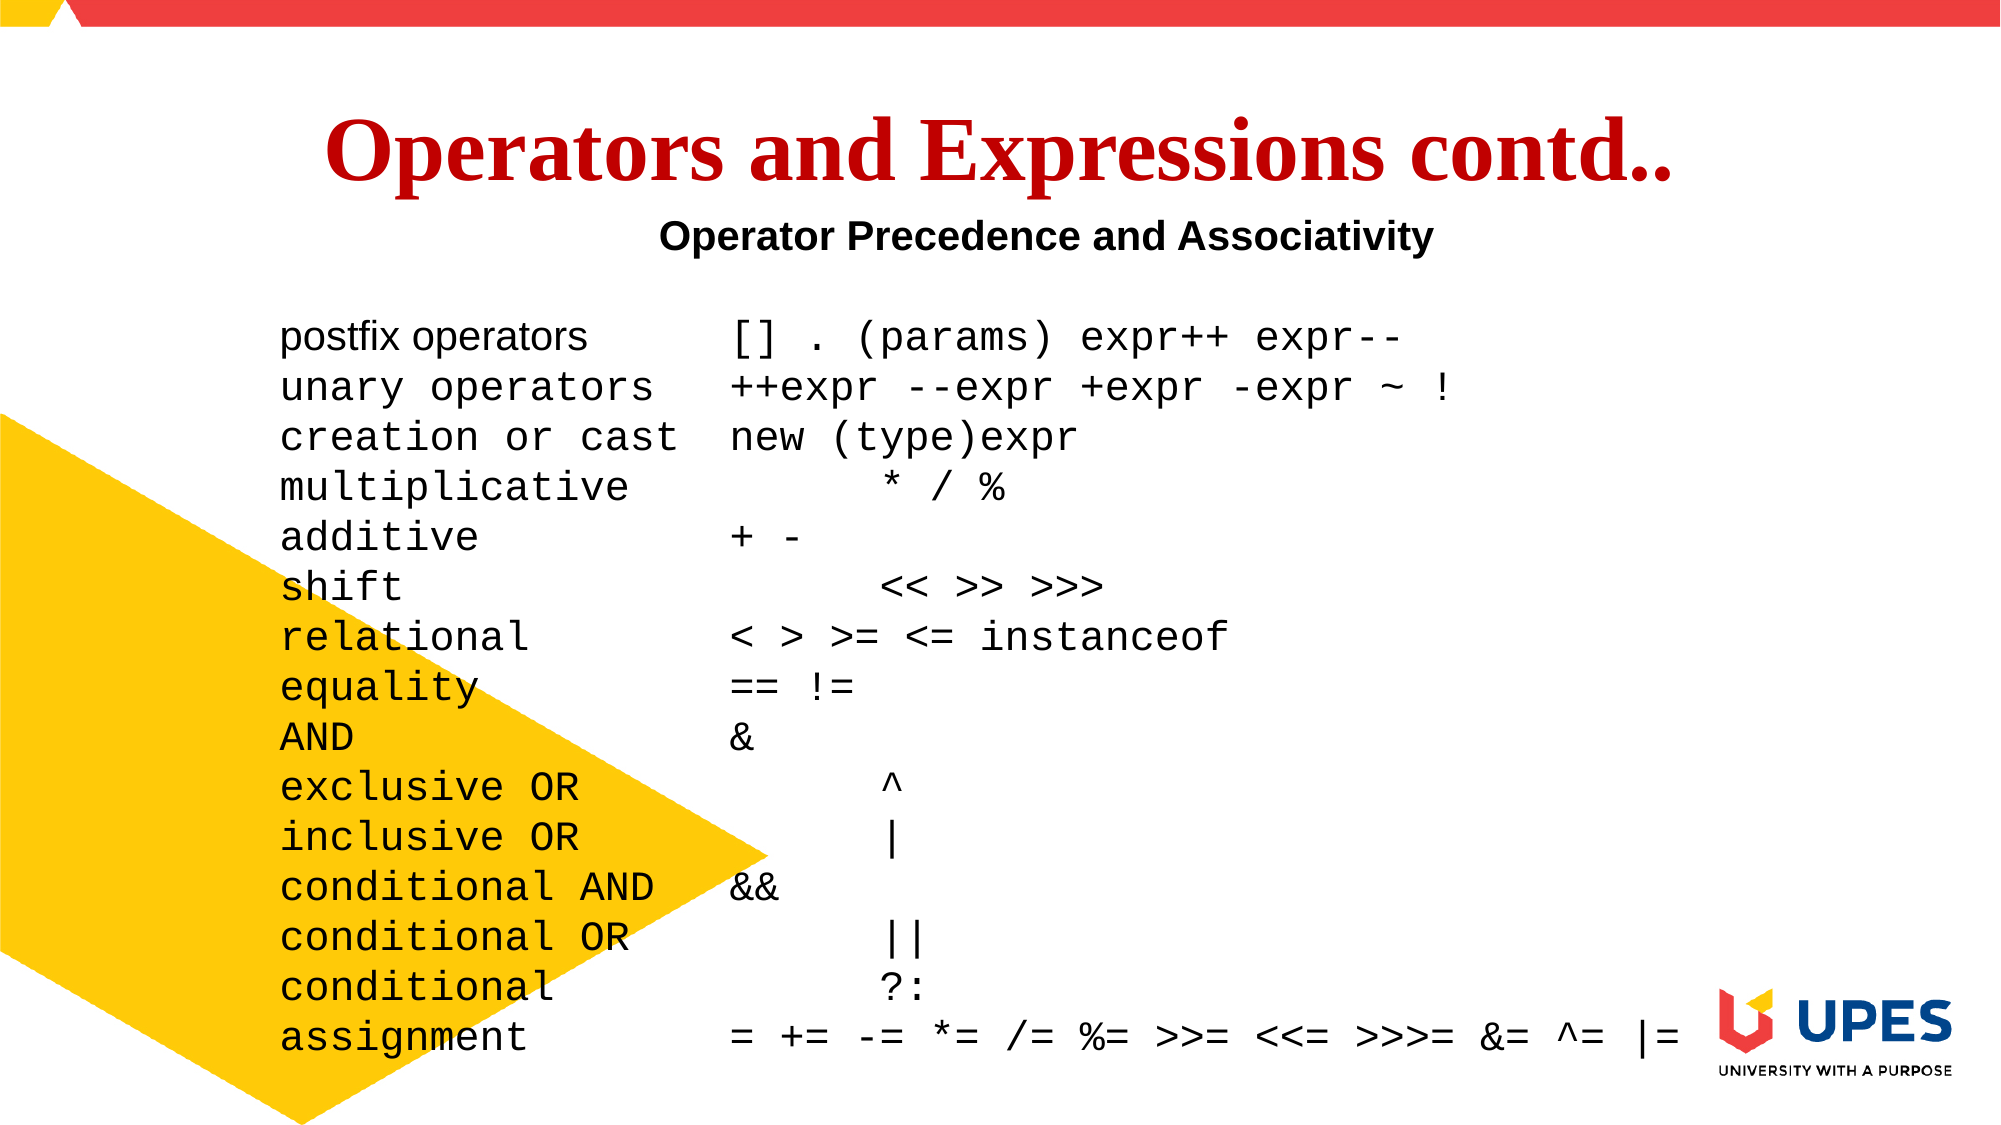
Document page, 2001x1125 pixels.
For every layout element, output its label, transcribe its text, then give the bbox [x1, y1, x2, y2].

subtitle Operator Precedence and Associativity postfix operators [] . (params) expr++ expr-- unary operators ++expr --expr +expr -expr ~ ! creation or cast new (type)expr multiplicative * / % additive + - shift << >> >>> relational < > >= <= instanceof equality == != AND & exclusive OR ^ inclusive OR | conditional AND && conditional OR || conditional ?: assignment = += -= *= /= %= >>= <<= >>>= &= ^= |= [249, 208, 1844, 985]
title Operators and Expressions contd.. [249, 89, 1750, 199]
picture [0, 0, 2001, 1125]
